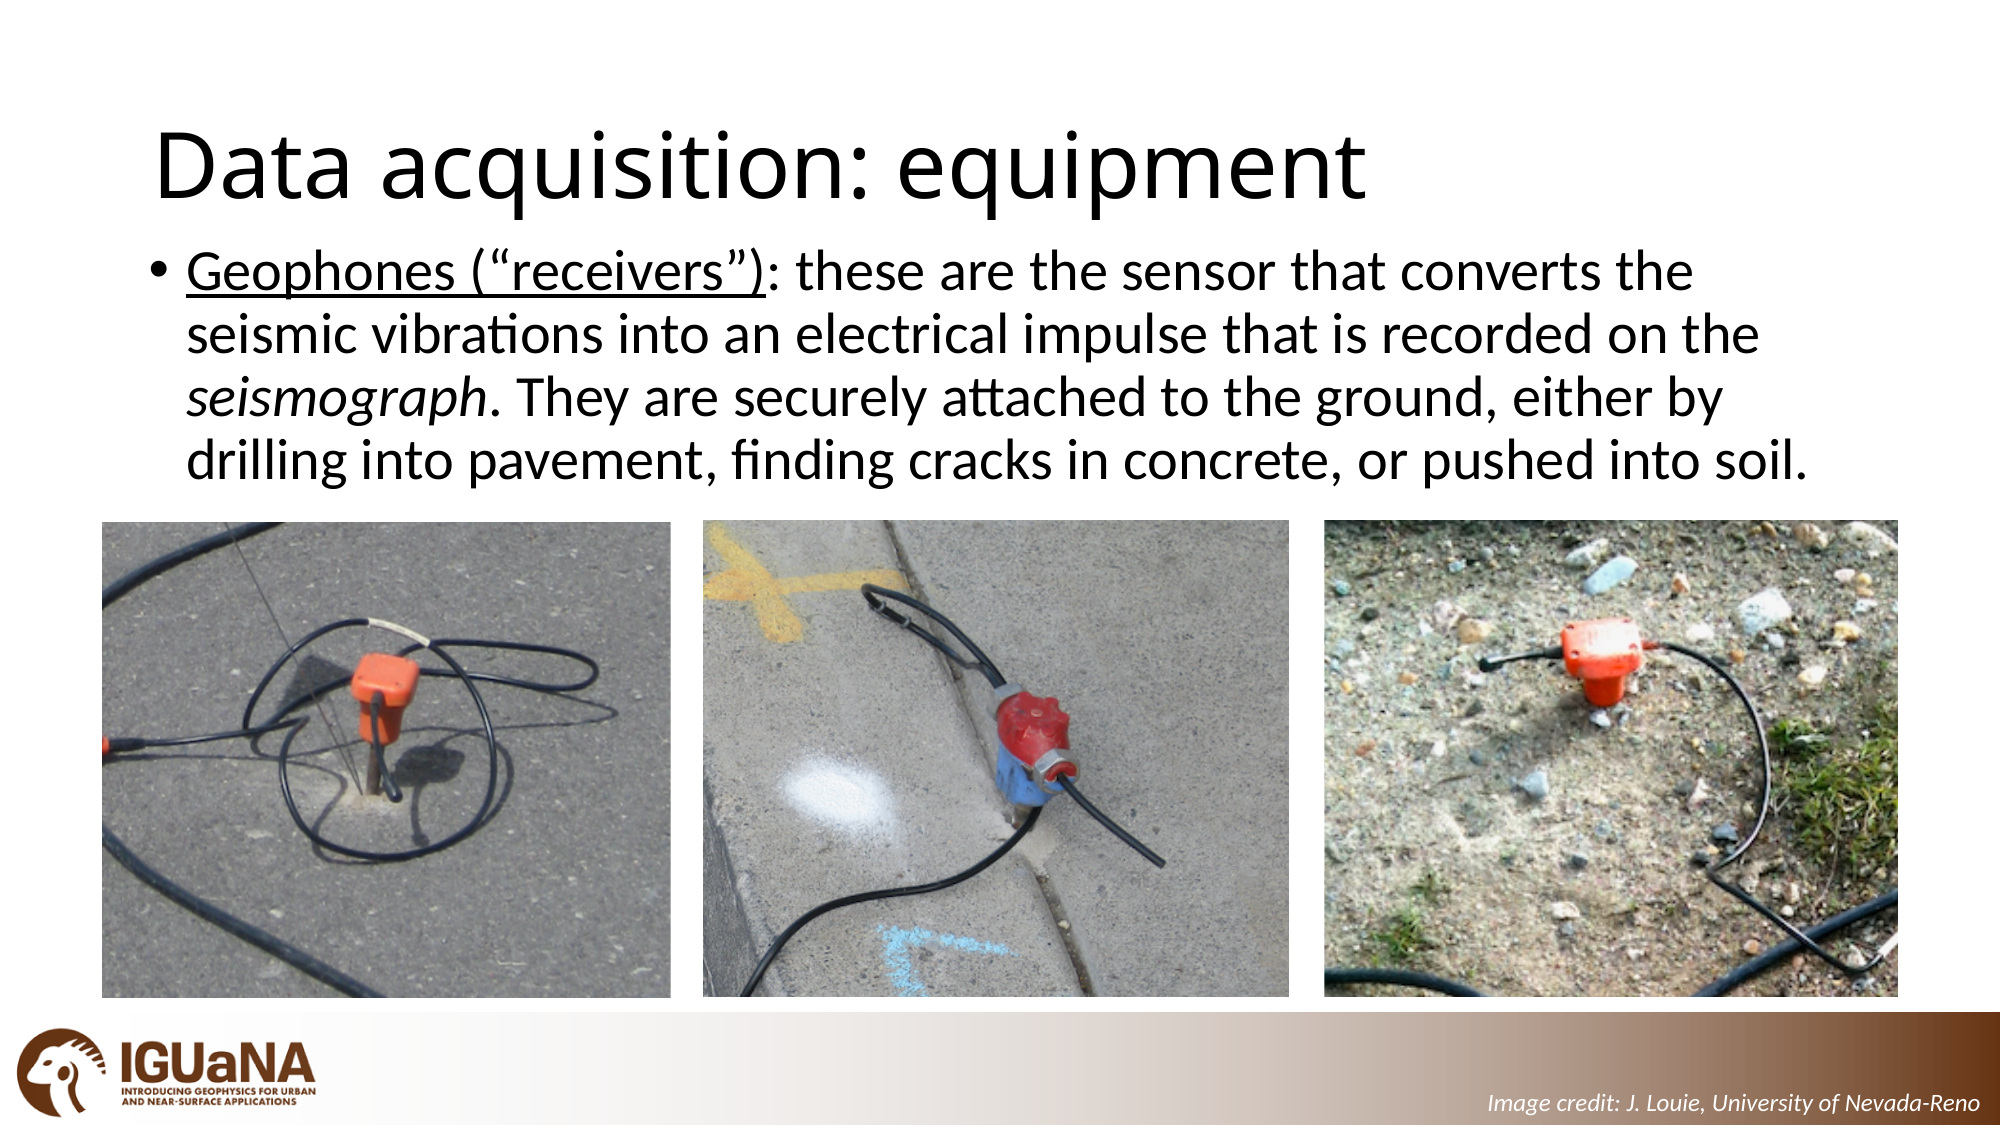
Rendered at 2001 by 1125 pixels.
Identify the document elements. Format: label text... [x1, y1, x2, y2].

picture [102, 522, 671, 999]
picture [0, 1012, 2000, 1125]
picture [1324, 520, 1898, 997]
title Data acquisition: equipment [137, 59, 1863, 278]
list Geophones (“receivers”): these are the sensor that converts the seismic vibrations into an electrical impulse that is recorded on the seismograph. They are securely attached to the ground, either by drilling into pavement, finding cracks in concrete, or pushed into soil. [133, 232, 1859, 947]
picture [703, 520, 1289, 997]
text_box Image credit: J. Louie, University of Nevada-Reno [1472, 1079, 1997, 1125]
